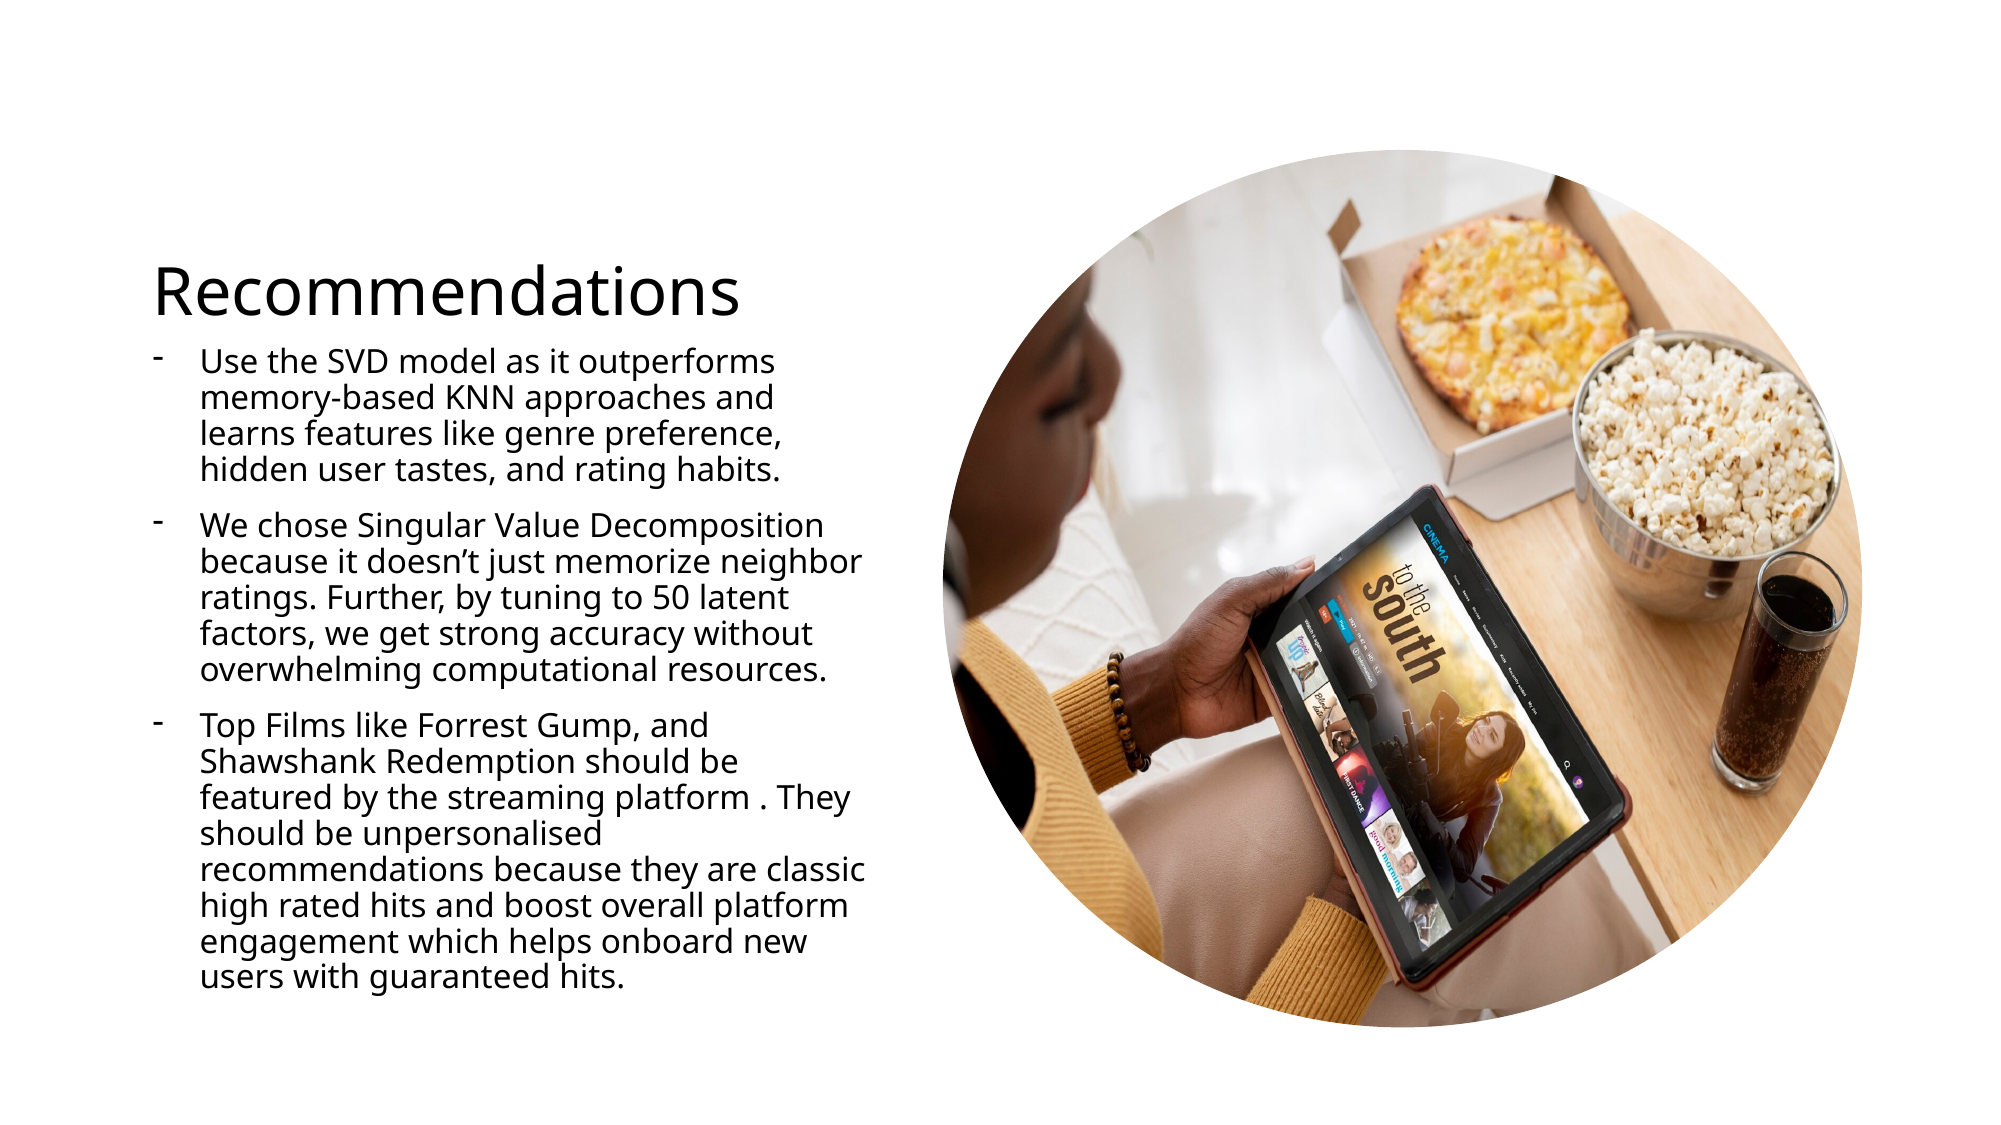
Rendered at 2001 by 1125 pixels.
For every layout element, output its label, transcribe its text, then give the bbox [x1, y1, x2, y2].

text_box [941, 148, 1864, 1029]
list Use the SVD model as it outperforms memory-based KNN approaches and learns features like genre preference, hidden user tastes, and rating habits. We chose Singular Value Decomposition because it doesn’t just memorize neighbor ratings. Further, by tuning to 50 latent factors, we get strong accuracy without overwhelming computational resources. Top Films like Forrest Gump, and Shawshank Redemption should be featured by the streaming platform . They should be unpersonalised recommendations because they are classic high rated hits and boost overall platform engagement which helps onboard new users with guaranteed hits. [137, 337, 887, 1028]
title Recommendations [137, 130, 783, 337]
